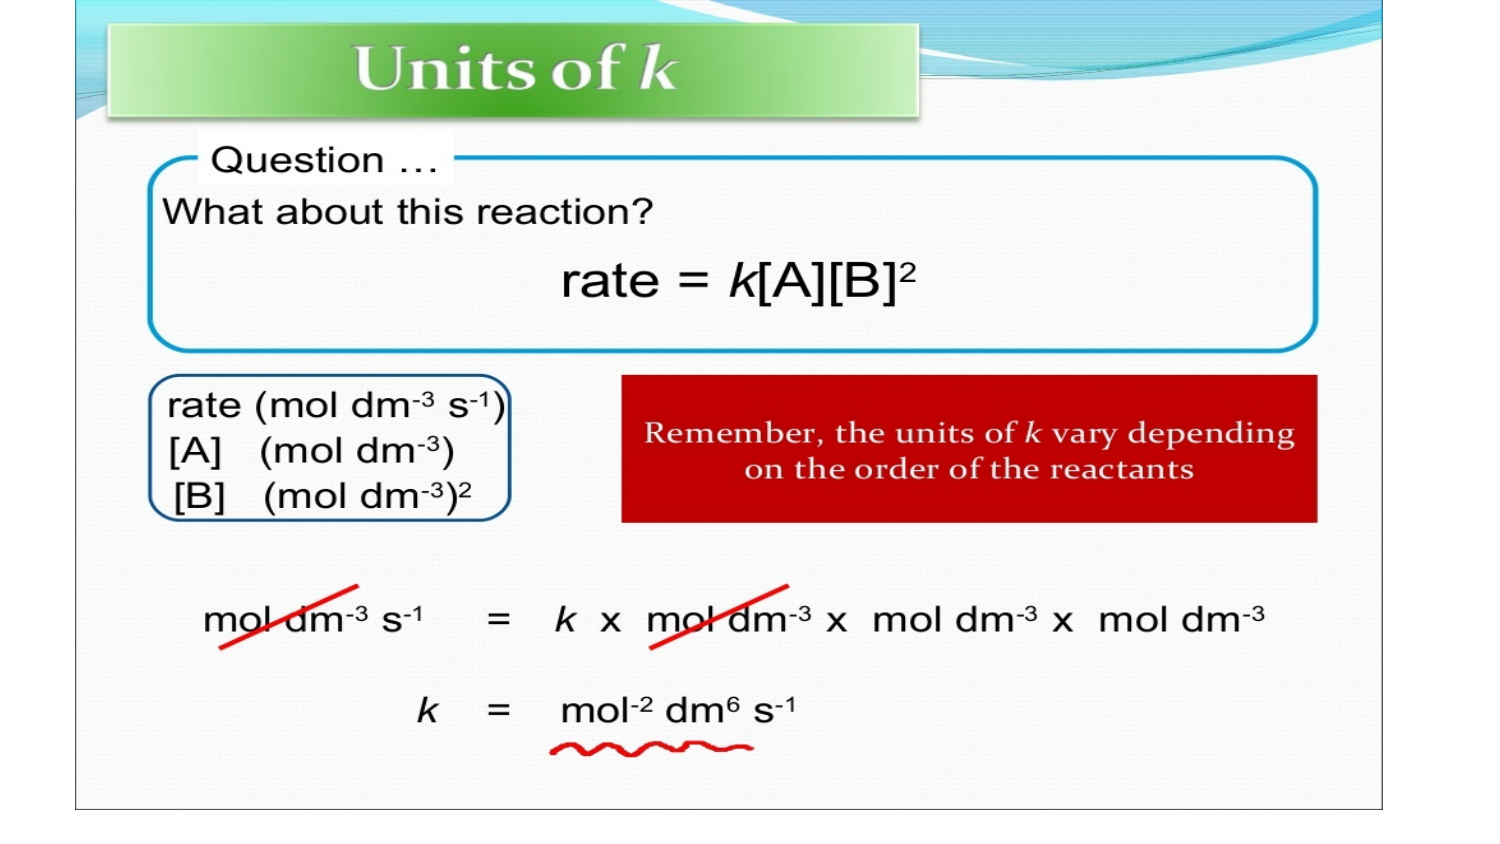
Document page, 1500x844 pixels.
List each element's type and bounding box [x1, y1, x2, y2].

picture [74, 0, 1383, 810]
